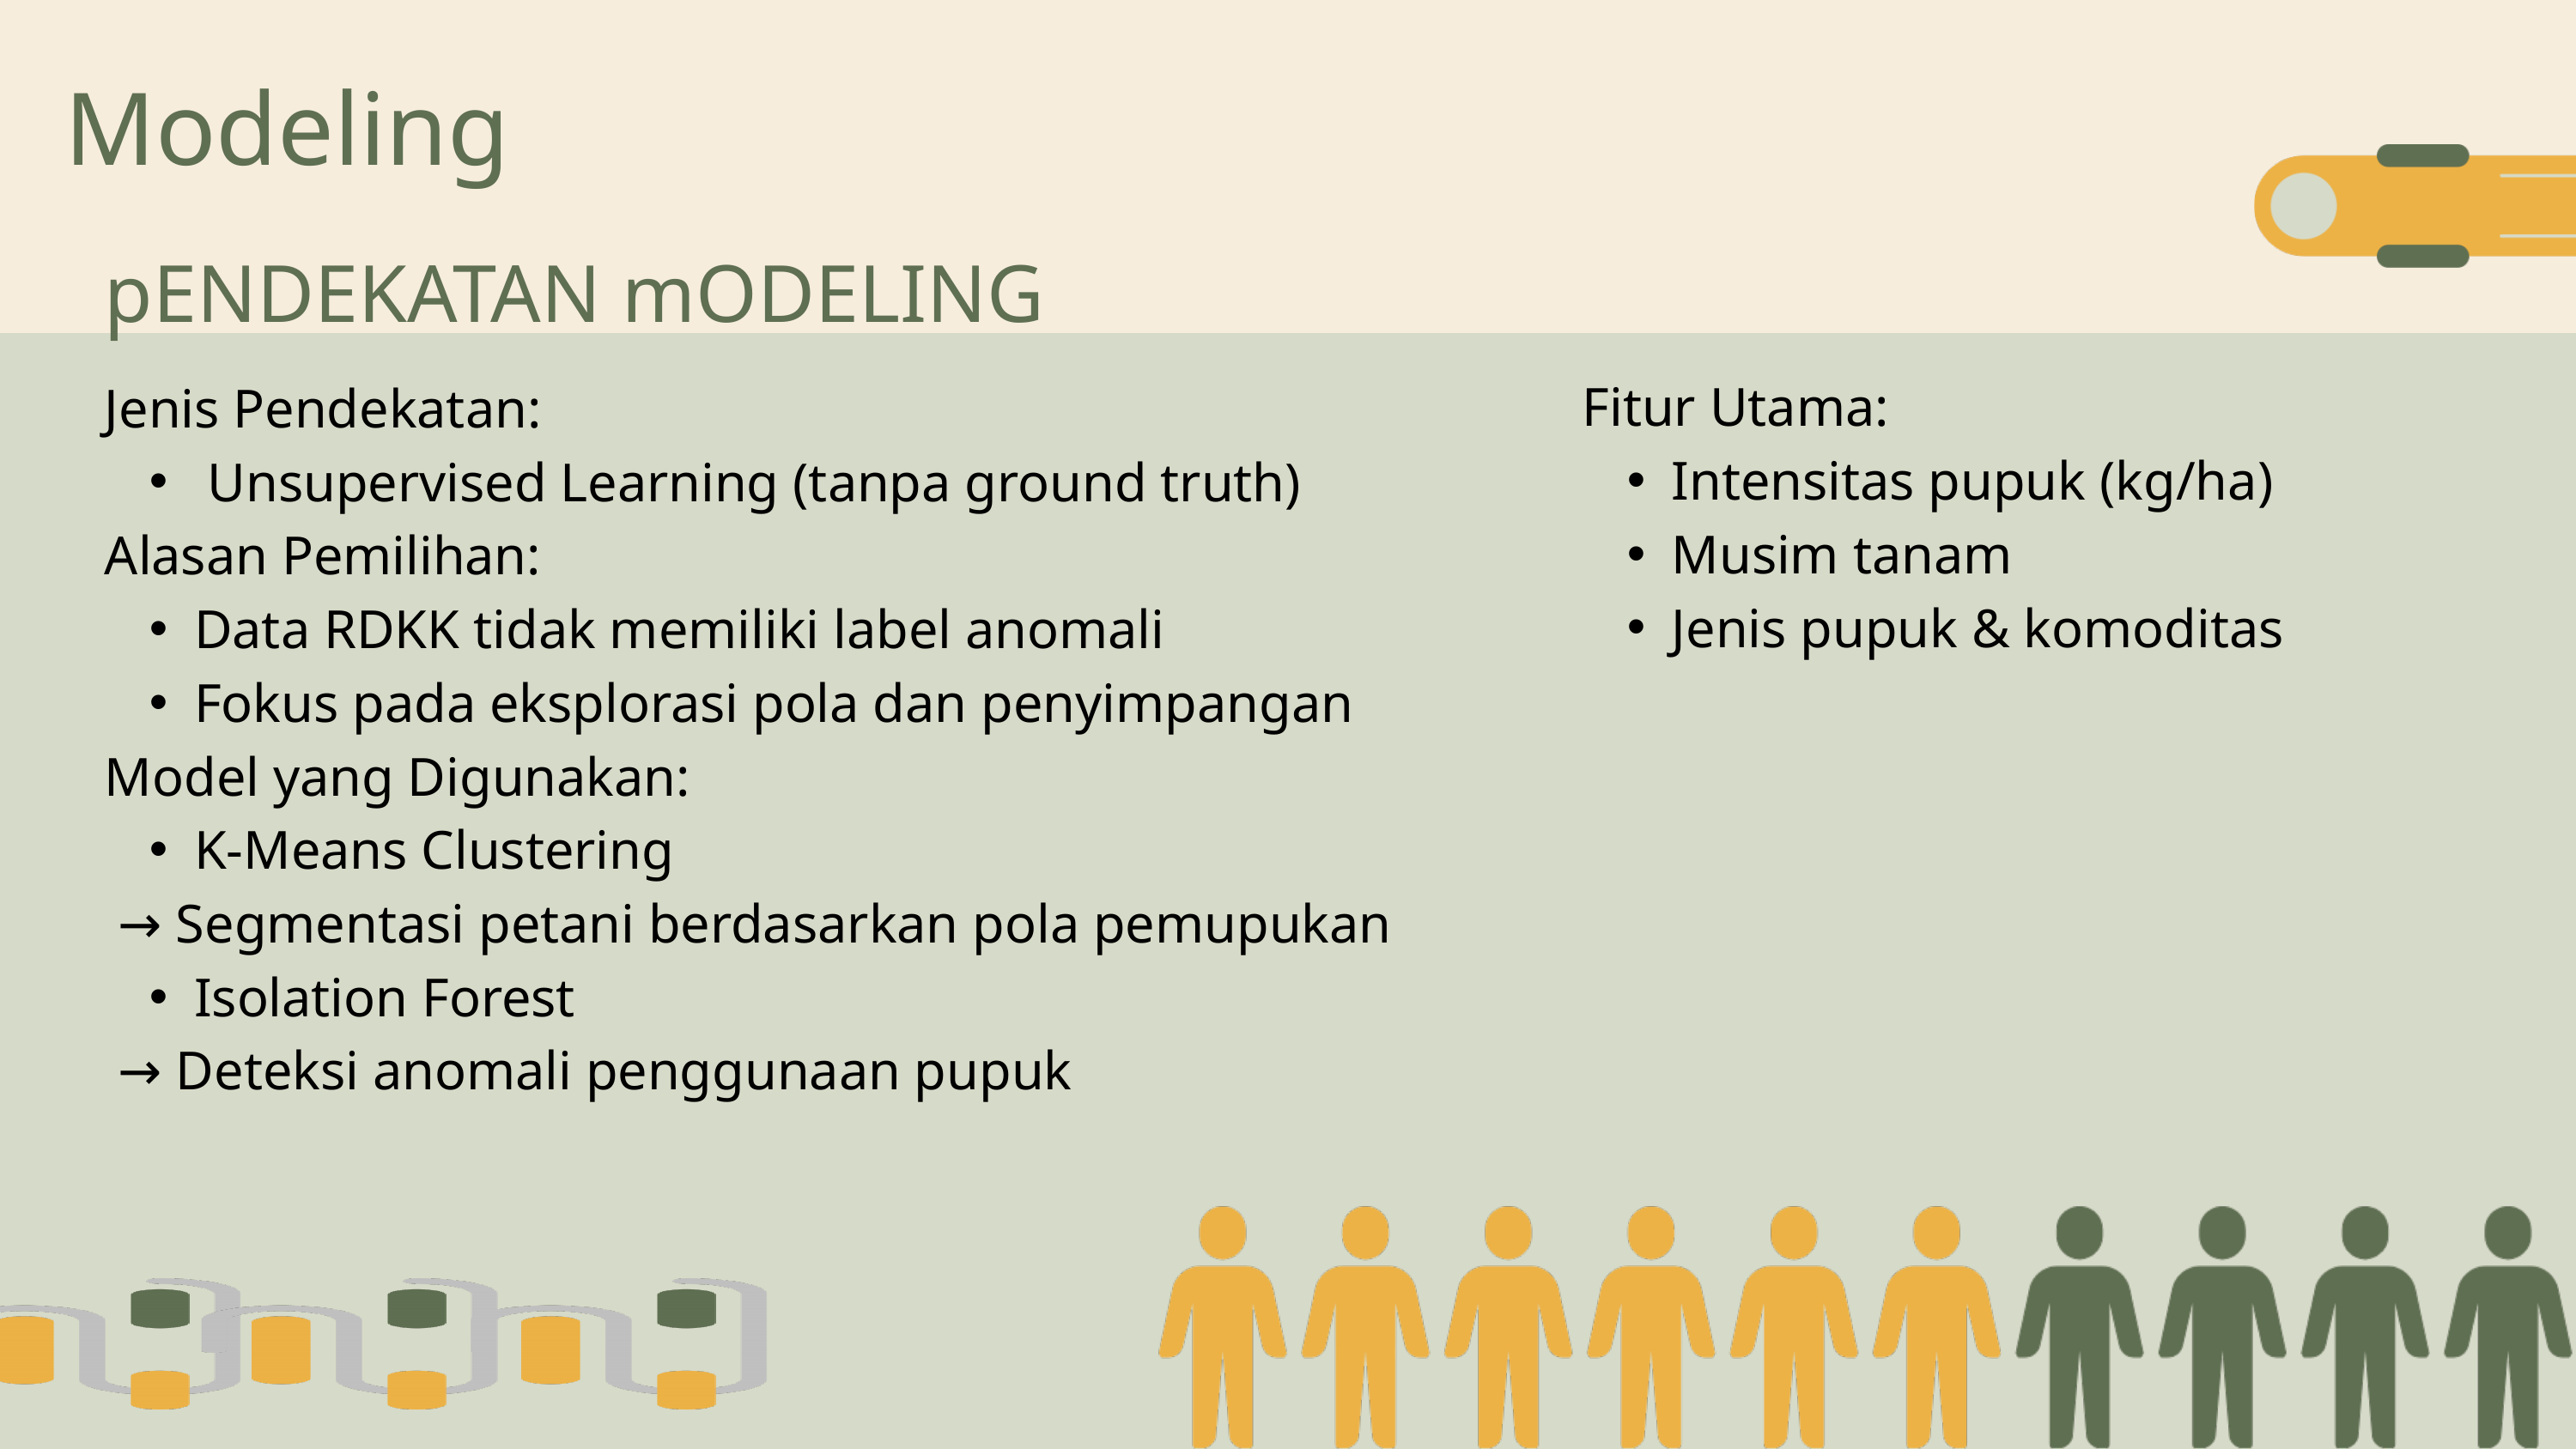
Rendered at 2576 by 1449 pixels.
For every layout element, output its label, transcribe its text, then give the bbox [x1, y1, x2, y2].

picture [1012, 1064, 2576, 1449]
text_box pENDEKATAN mODELING [104, 242, 1058, 330]
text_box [0, 333, 2576, 1449]
text_box [2254, 186, 2576, 268]
text_box Modeling [64, 64, 2576, 186]
